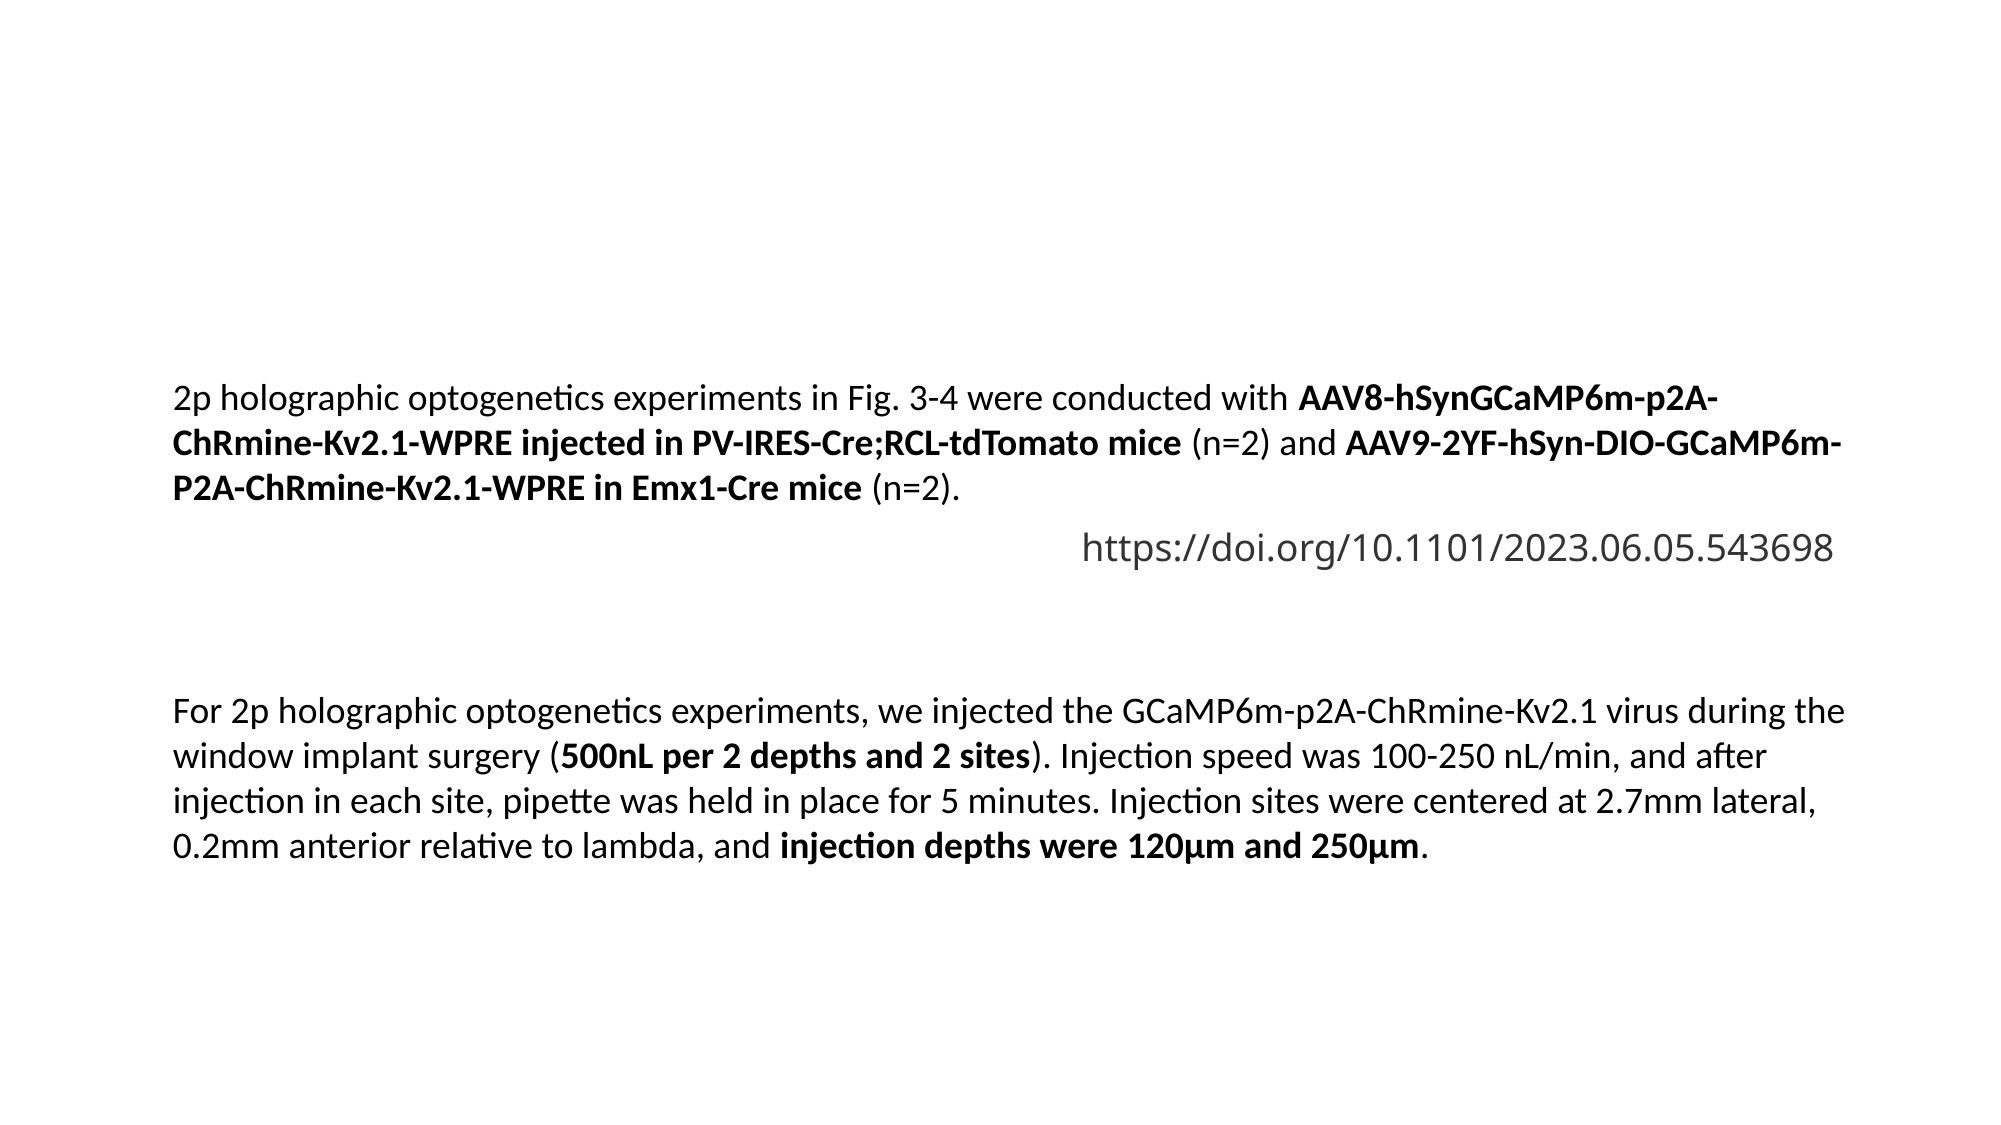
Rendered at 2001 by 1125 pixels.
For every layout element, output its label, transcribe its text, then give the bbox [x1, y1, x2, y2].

text_box 2p holographic optogenetics experiments in Fig. 3-4 were conducted with AAV8-hSynGCaMP6m-p2A-ChRmine-Kv2.1-WPRE injected in PV-IRES-Cre;RCL-tdTomato mice (n=2) and AAV9-2YF-hSyn-DIO-GCaMP6m-P2A-ChRmine-Kv2.1-WPRE in Emx1-Cre mice (n=2). [158, 365, 1872, 516]
text_box https://doi.org/10.1101/2023.06.05.543698 [1066, 517, 2000, 577]
text_box For 2p holographic optogenetics experiments, we injected the GCaMP6m-p2A-ChRmine-Kv2.1 virus during the window implant surgery (500nL per 2 depths and 2 sites). Injection speed was 100-250 nL/min, and after injection in each site, pipette was held in place for 5 minutes. Injection sites were centered at 2.7mm lateral, 0.2mm anterior relative to lambda, and injection depths were 120µm and 250µm. [158, 678, 1863, 874]
